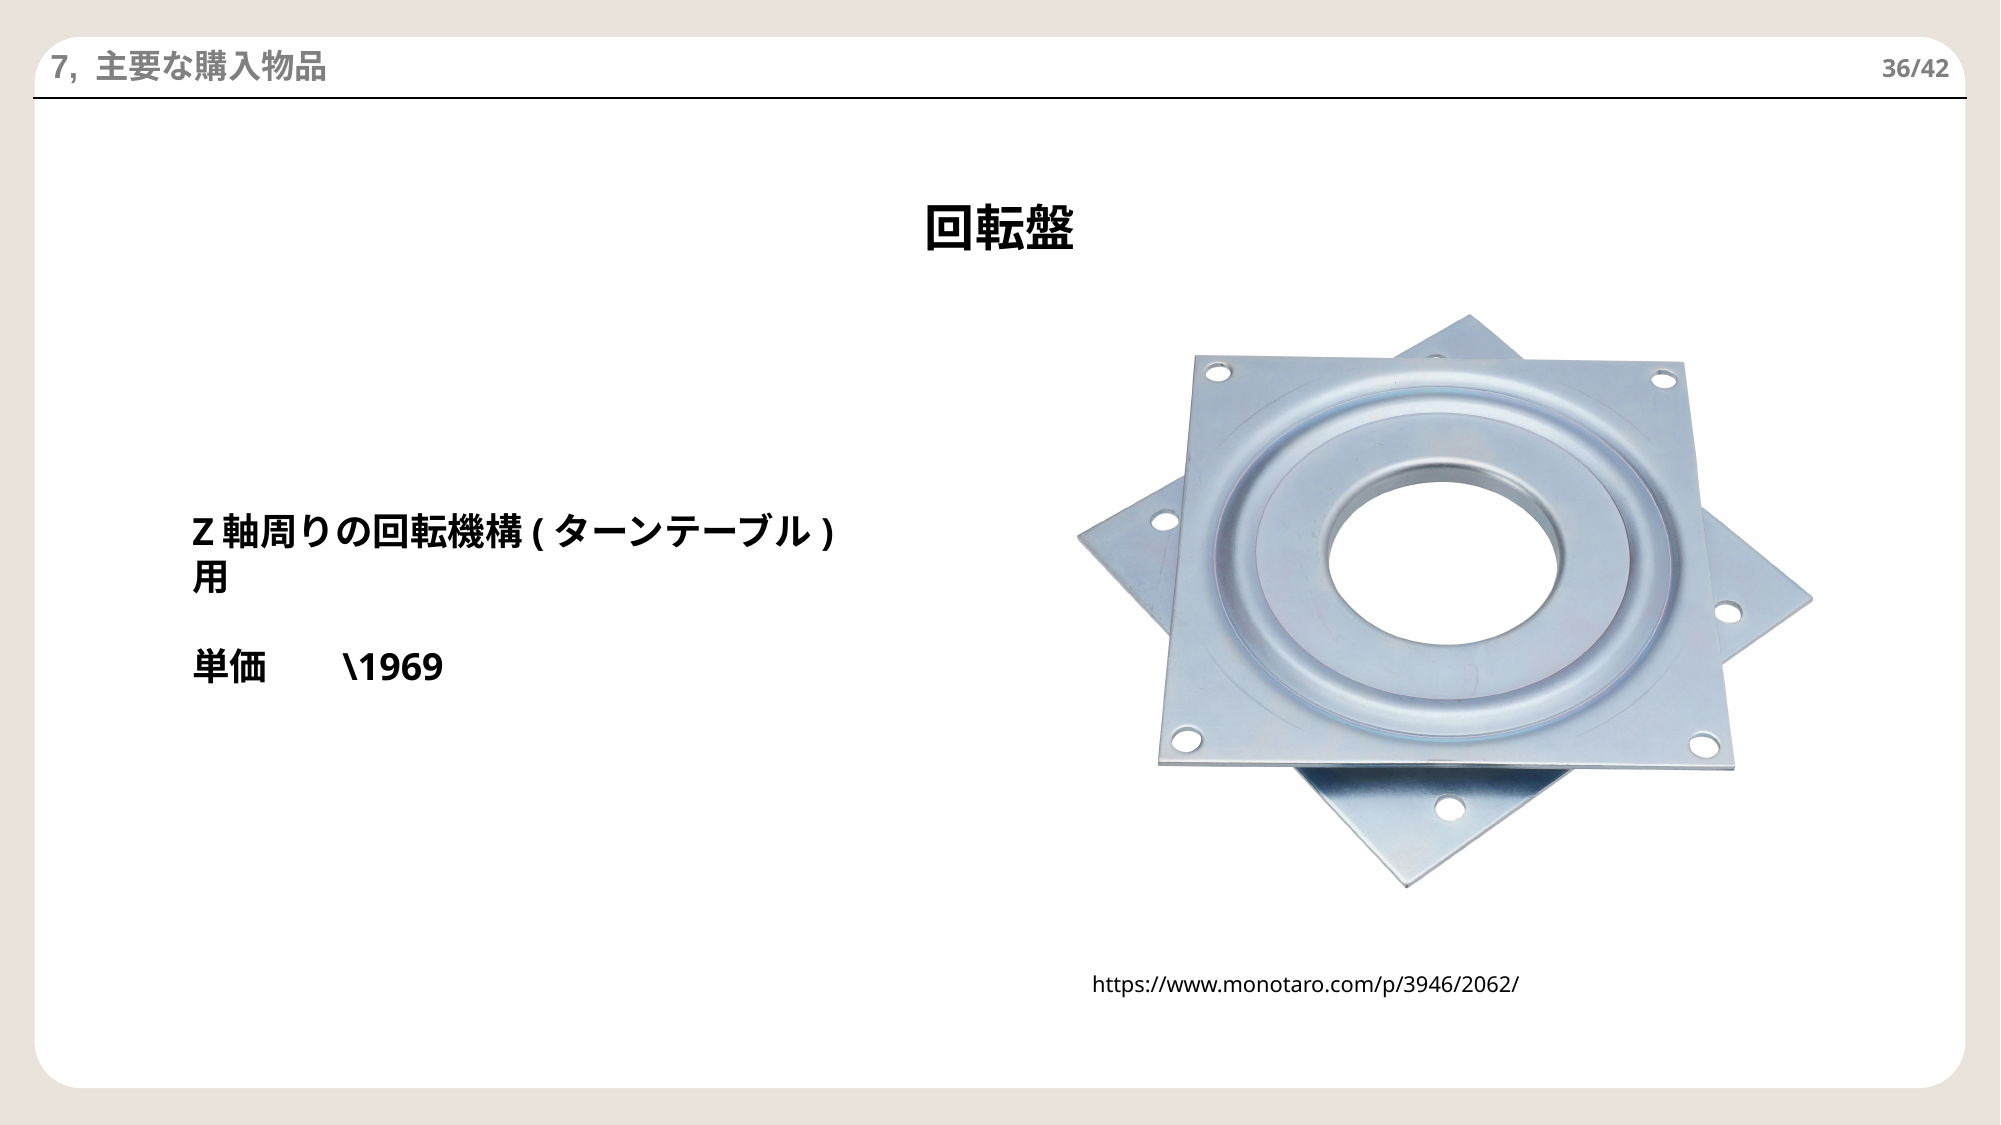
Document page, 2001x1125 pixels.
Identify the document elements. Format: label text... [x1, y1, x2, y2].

text_box [34, 99, 1966, 1089]
picture [1077, 233, 1813, 969]
text_box 7, 主要な購入物品 [35, 35, 820, 96]
text_box https://www.monotaro.com/p/3946/2062/ [1077, 963, 1904, 1005]
text_box 回転盤 [909, 188, 1091, 264]
text_box 36/42 [1855, 39, 1965, 97]
text_box Z軸周りの回転機構(ターンテーブル)用 単価 \1969 [177, 500, 878, 696]
text_box [34, 36, 1933, 97]
